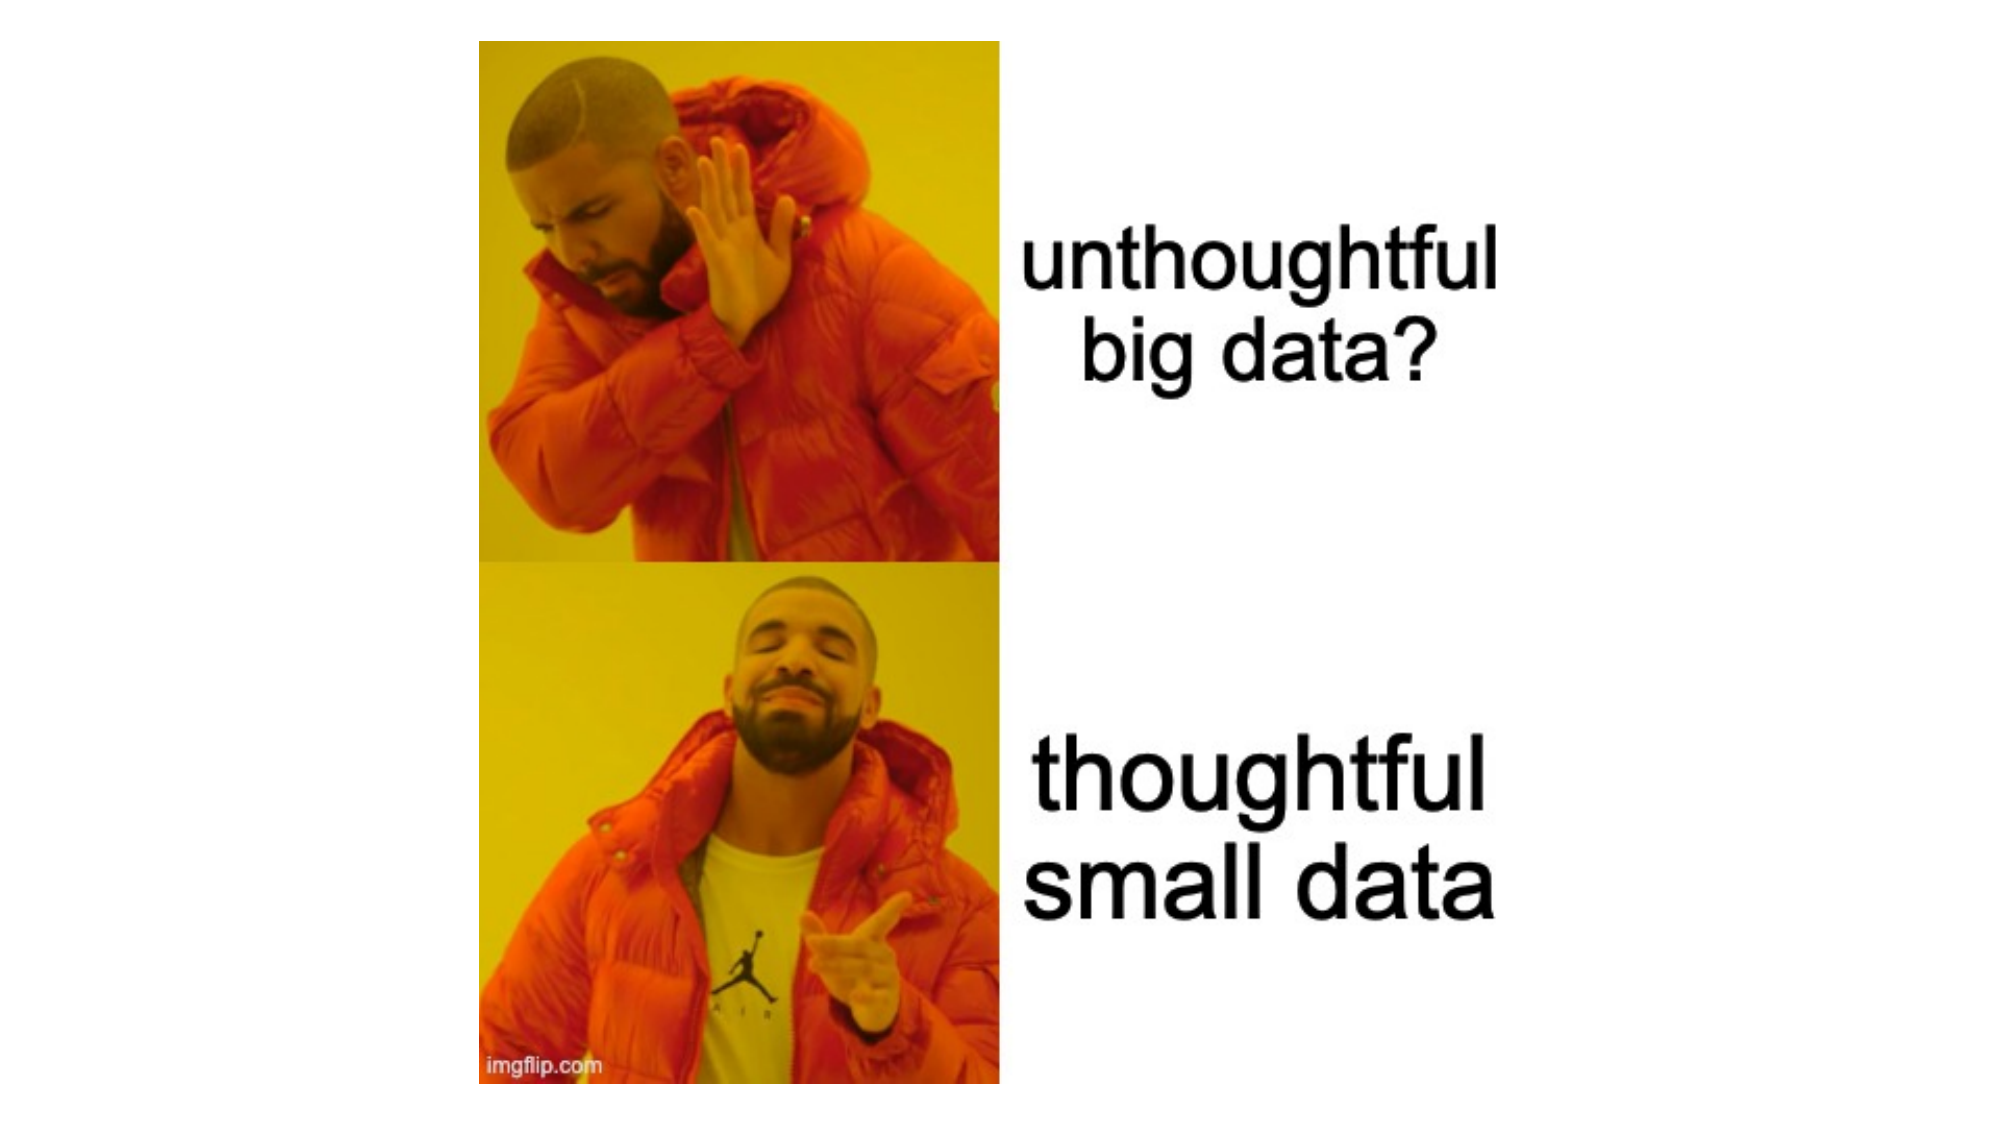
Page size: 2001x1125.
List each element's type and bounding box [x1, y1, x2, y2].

picture [479, 41, 1521, 1084]
